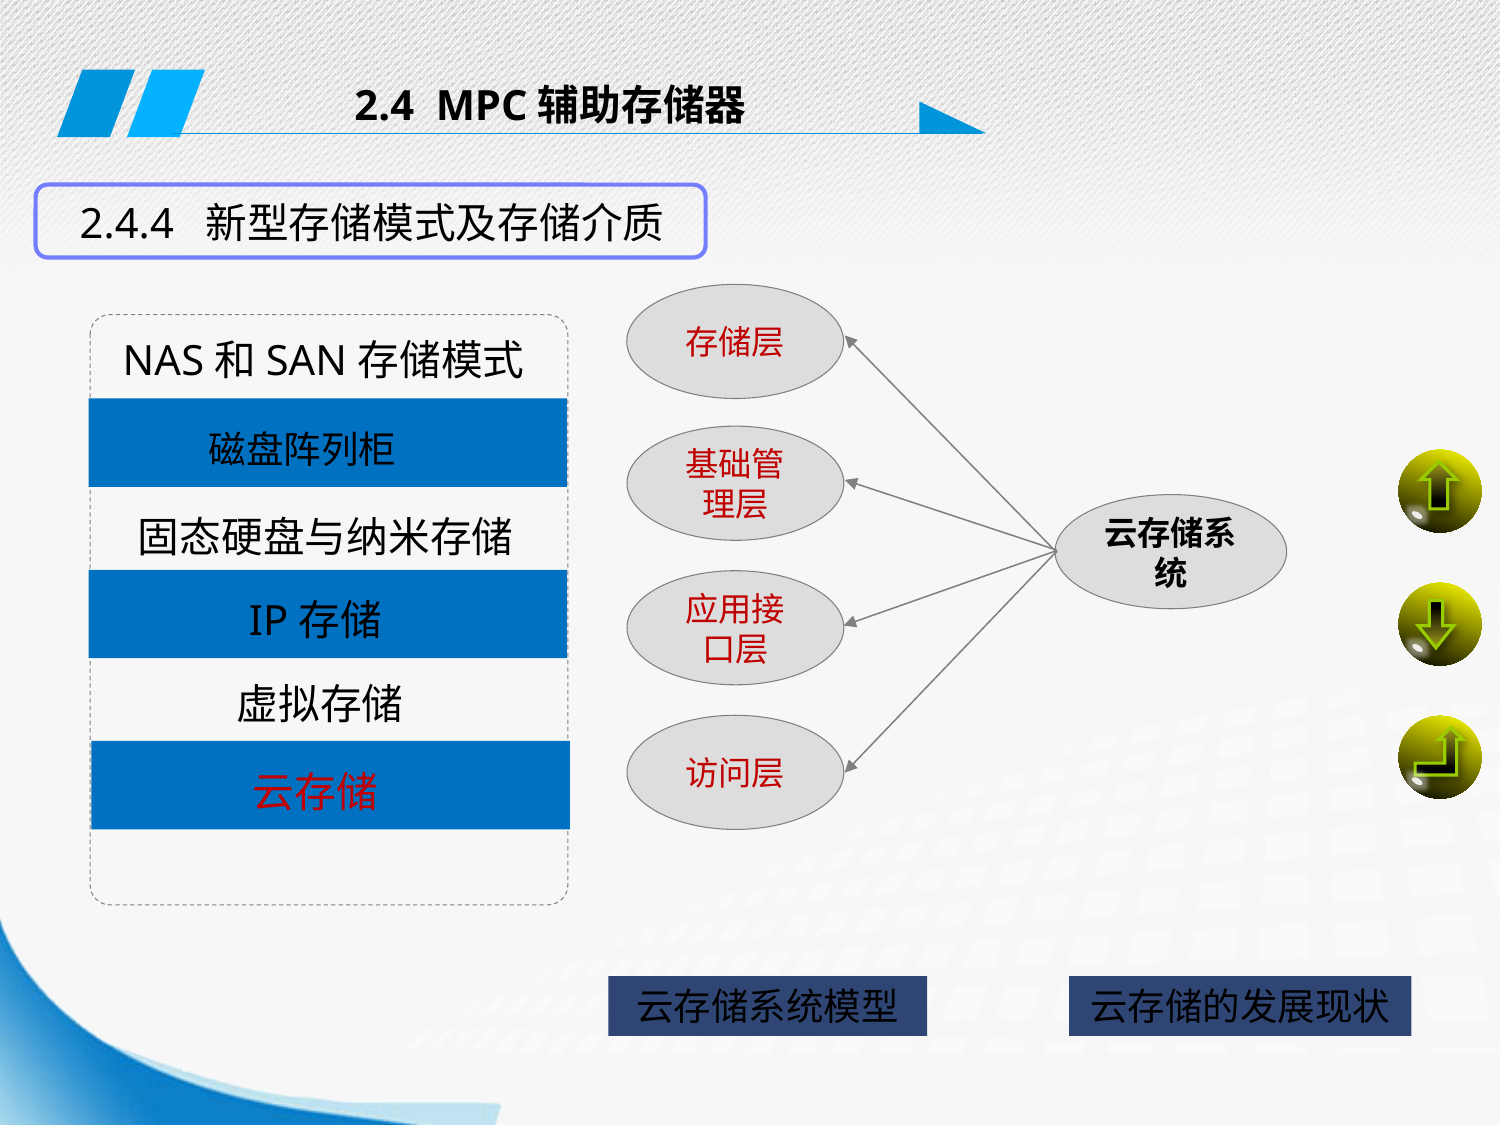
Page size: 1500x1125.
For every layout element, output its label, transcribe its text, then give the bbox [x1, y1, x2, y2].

text_box [90, 314, 568, 905]
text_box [1398, 715, 1482, 799]
text_box IP存储 [234, 586, 397, 652]
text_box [1398, 449, 1482, 533]
text_box [91, 740, 570, 830]
picture [0, 0, 1500, 1125]
text_box [88, 398, 567, 487]
text_box [88, 569, 567, 659]
text_box 云存储的发展现状 [1069, 976, 1412, 1036]
text_box NAS和SAN存储模式 [97, 326, 540, 392]
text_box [1398, 582, 1482, 666]
text_box 虚拟存储 [221, 670, 419, 736]
text_box 固态硬盘与纳米存储 [123, 503, 529, 569]
text_box 2.4 MPC辅助存储器 [339, 71, 762, 137]
text_box [33, 182, 708, 260]
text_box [626, 284, 1287, 830]
text_box 云存储系统模型 [608, 976, 928, 1036]
text_box 磁盘阵列柜 [194, 418, 412, 479]
text_box 云存储 [237, 758, 393, 824]
